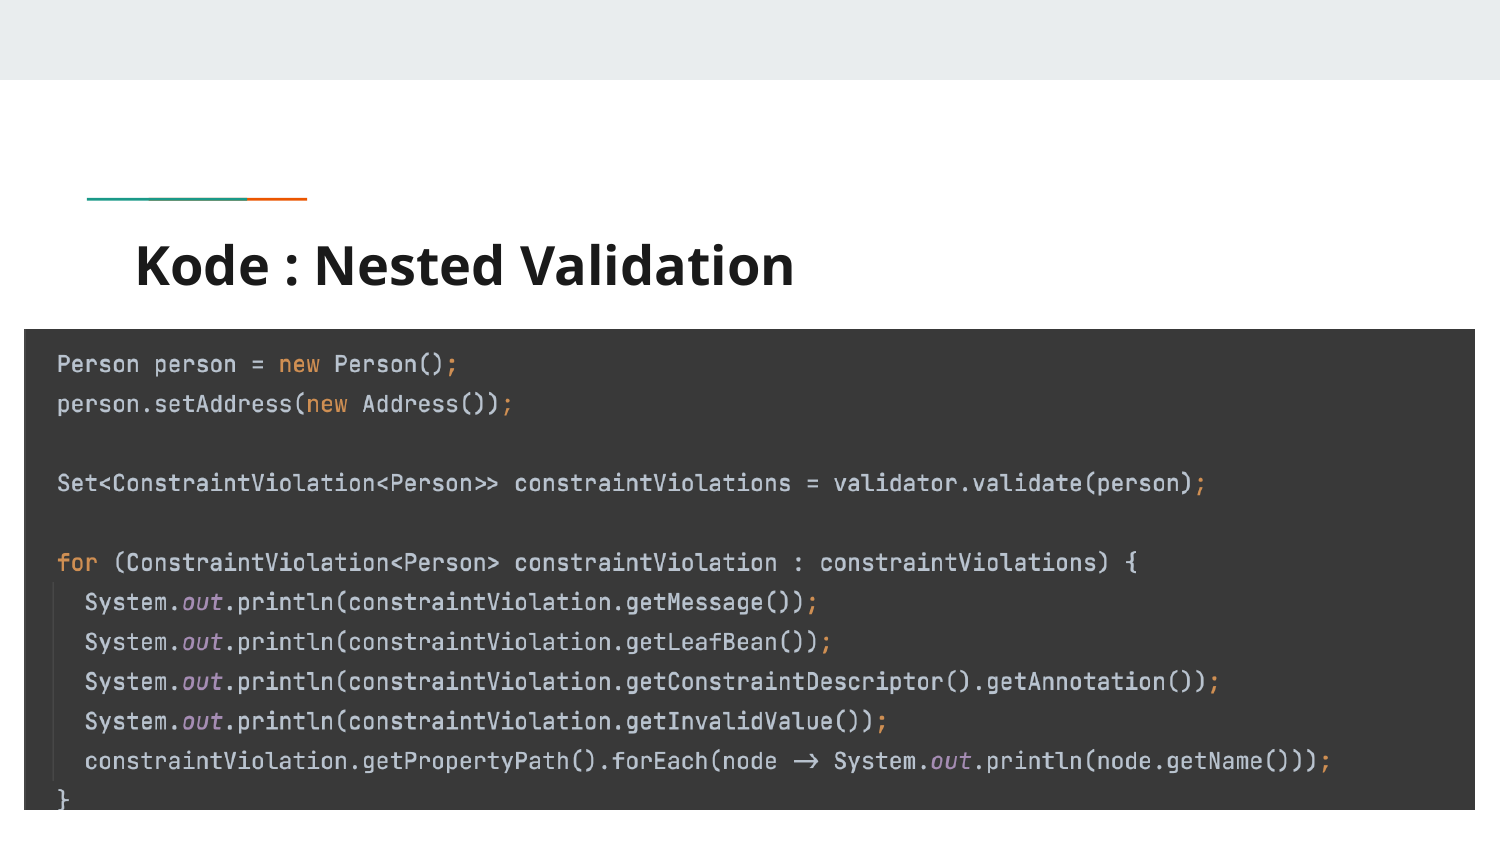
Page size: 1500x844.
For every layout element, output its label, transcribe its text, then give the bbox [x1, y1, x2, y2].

picture [24, 328, 1476, 810]
title Kode : Nested Validation [119, 216, 1381, 305]
